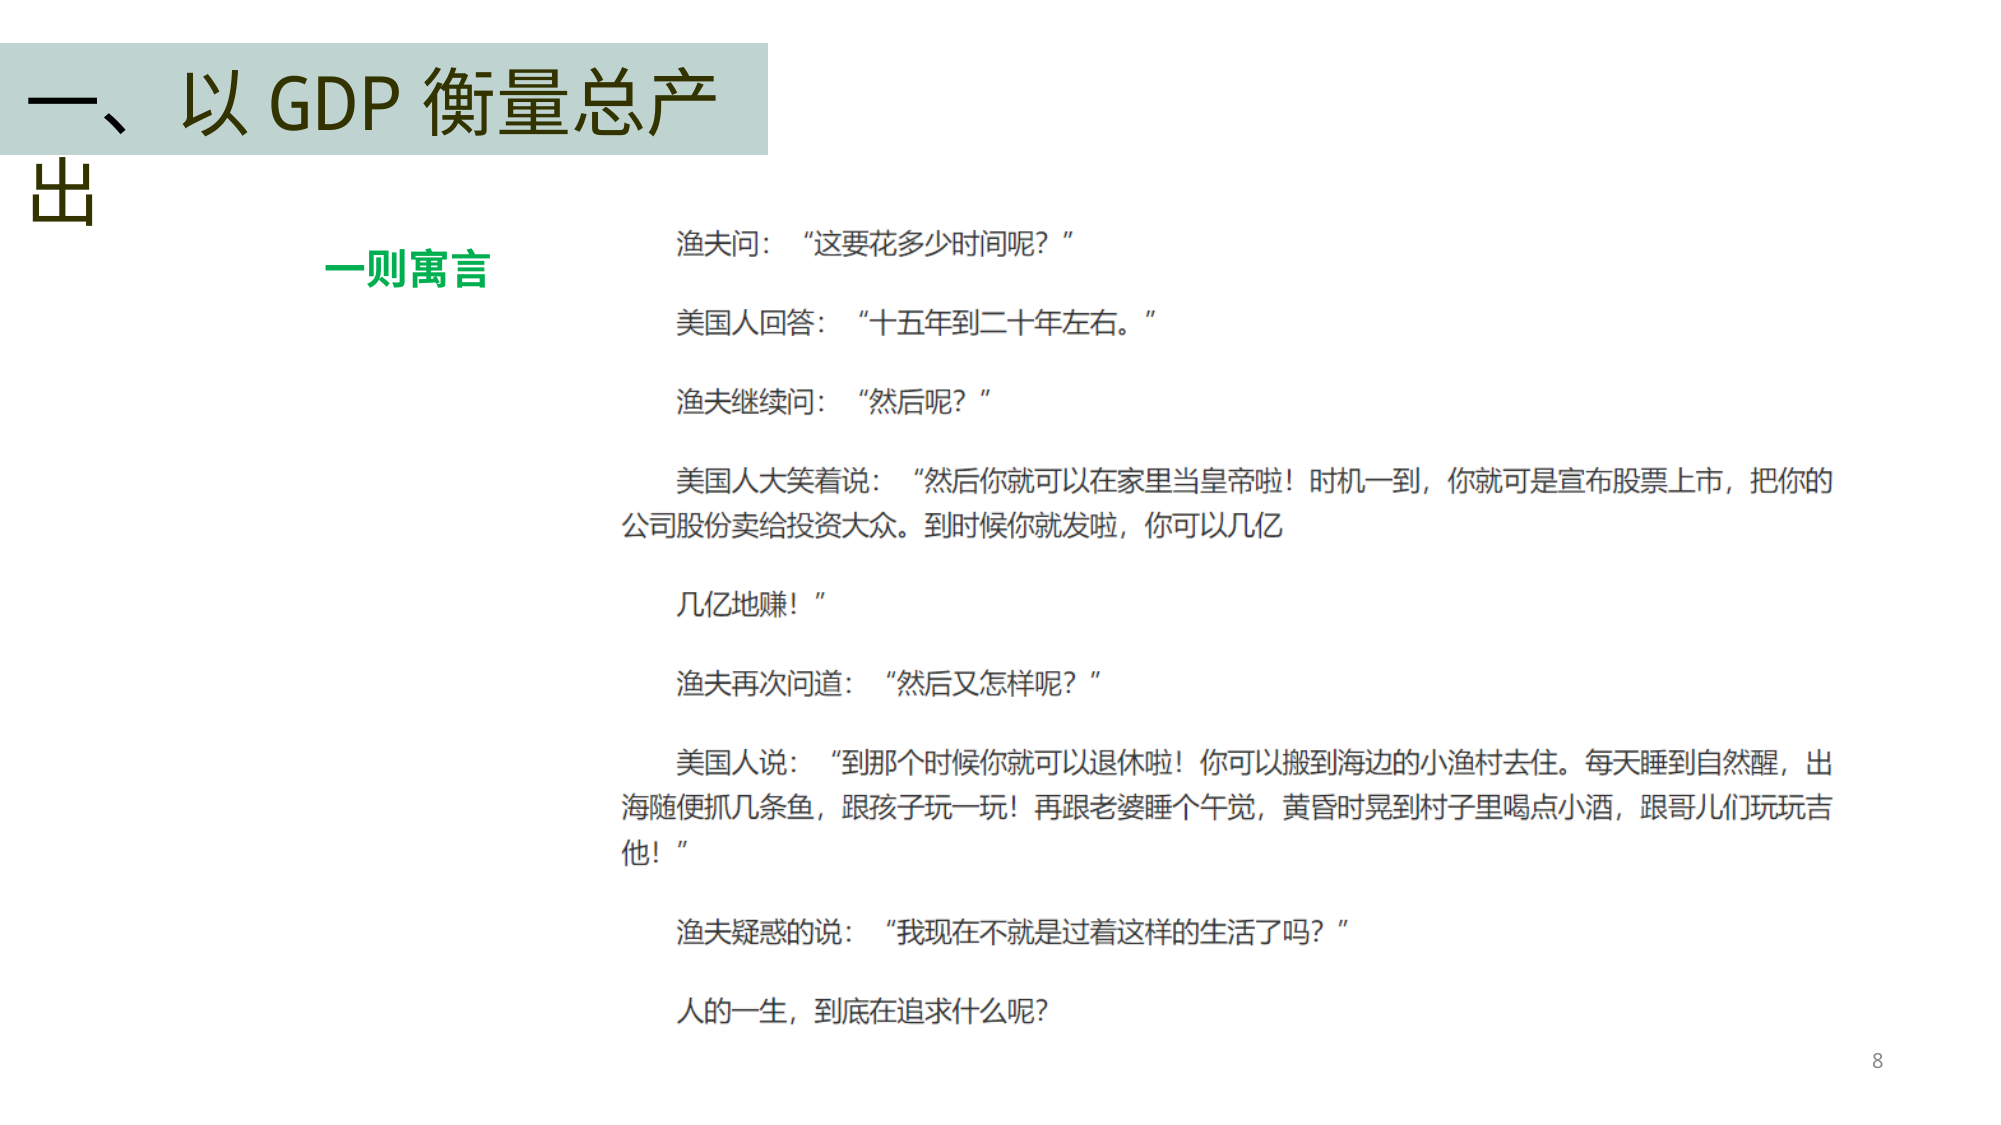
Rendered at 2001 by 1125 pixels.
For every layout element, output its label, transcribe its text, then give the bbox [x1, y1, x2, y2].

picture [593, 206, 1862, 1036]
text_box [0, 43, 768, 154]
slide_number 8 [1456, 1035, 1900, 1088]
text_box 一则寓言 [310, 235, 593, 301]
